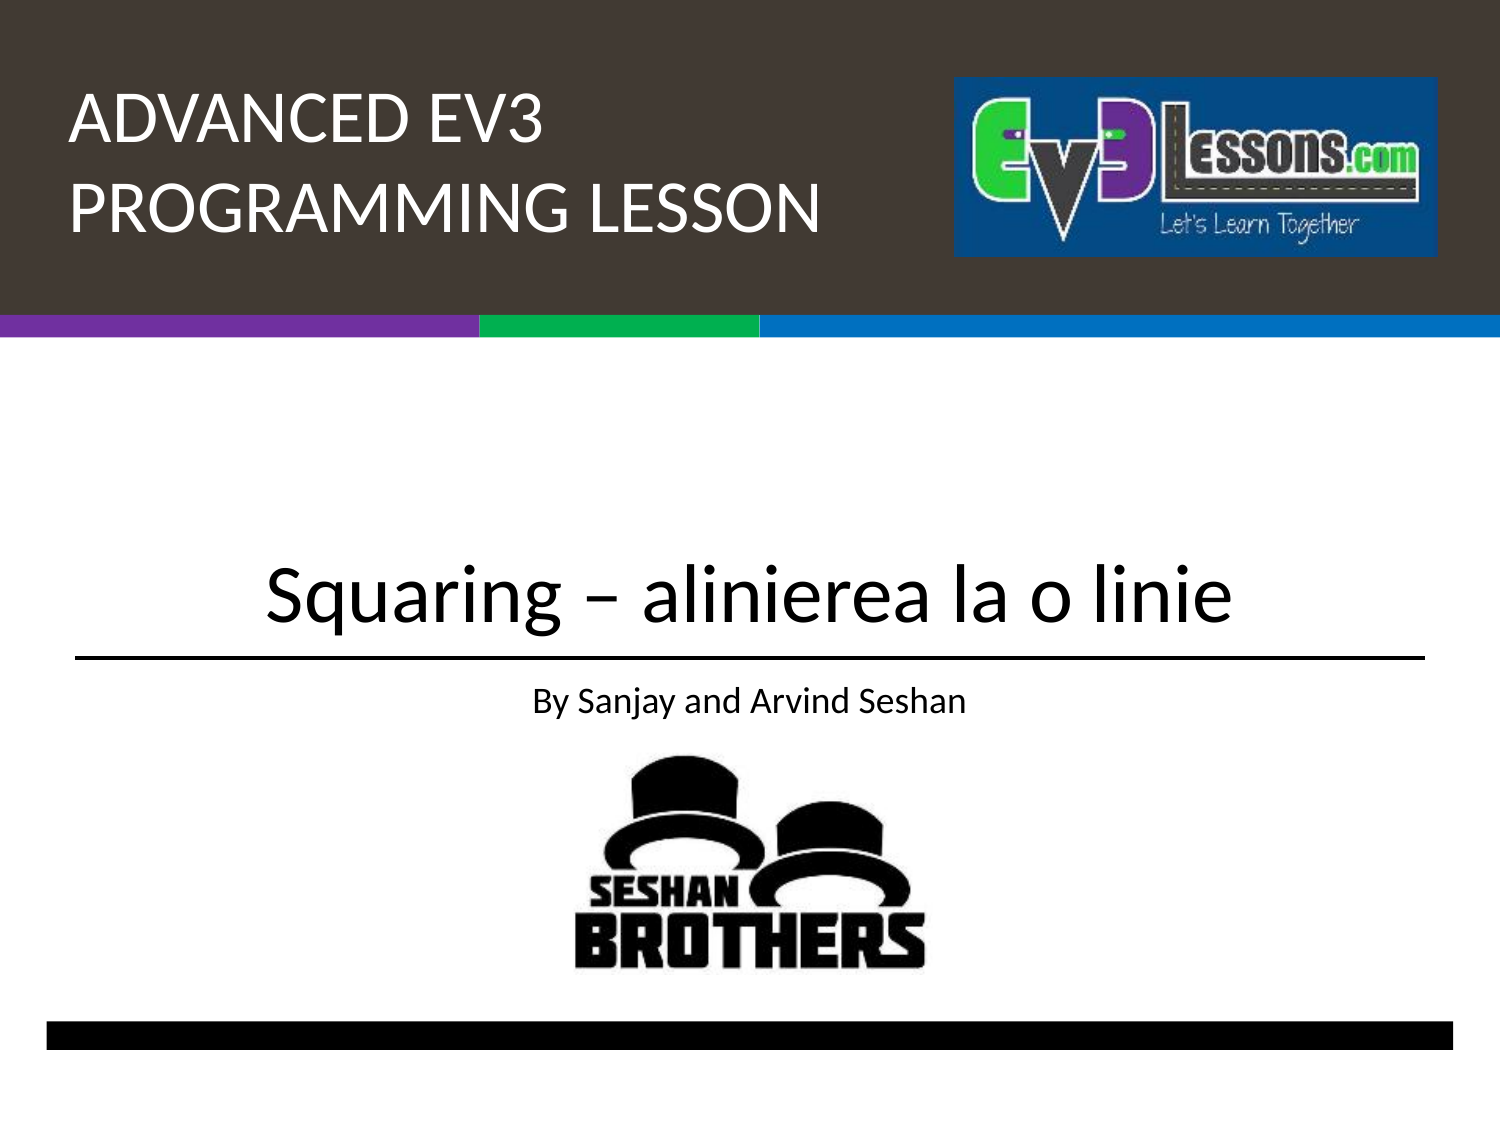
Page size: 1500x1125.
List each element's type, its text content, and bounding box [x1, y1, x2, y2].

picture [566, 747, 934, 976]
title Squaring – alinierea la o linie [75, 468, 1425, 647]
subtitle By Sanjay and Arvind Seshan [75, 668, 1425, 748]
picture [954, 77, 1438, 257]
